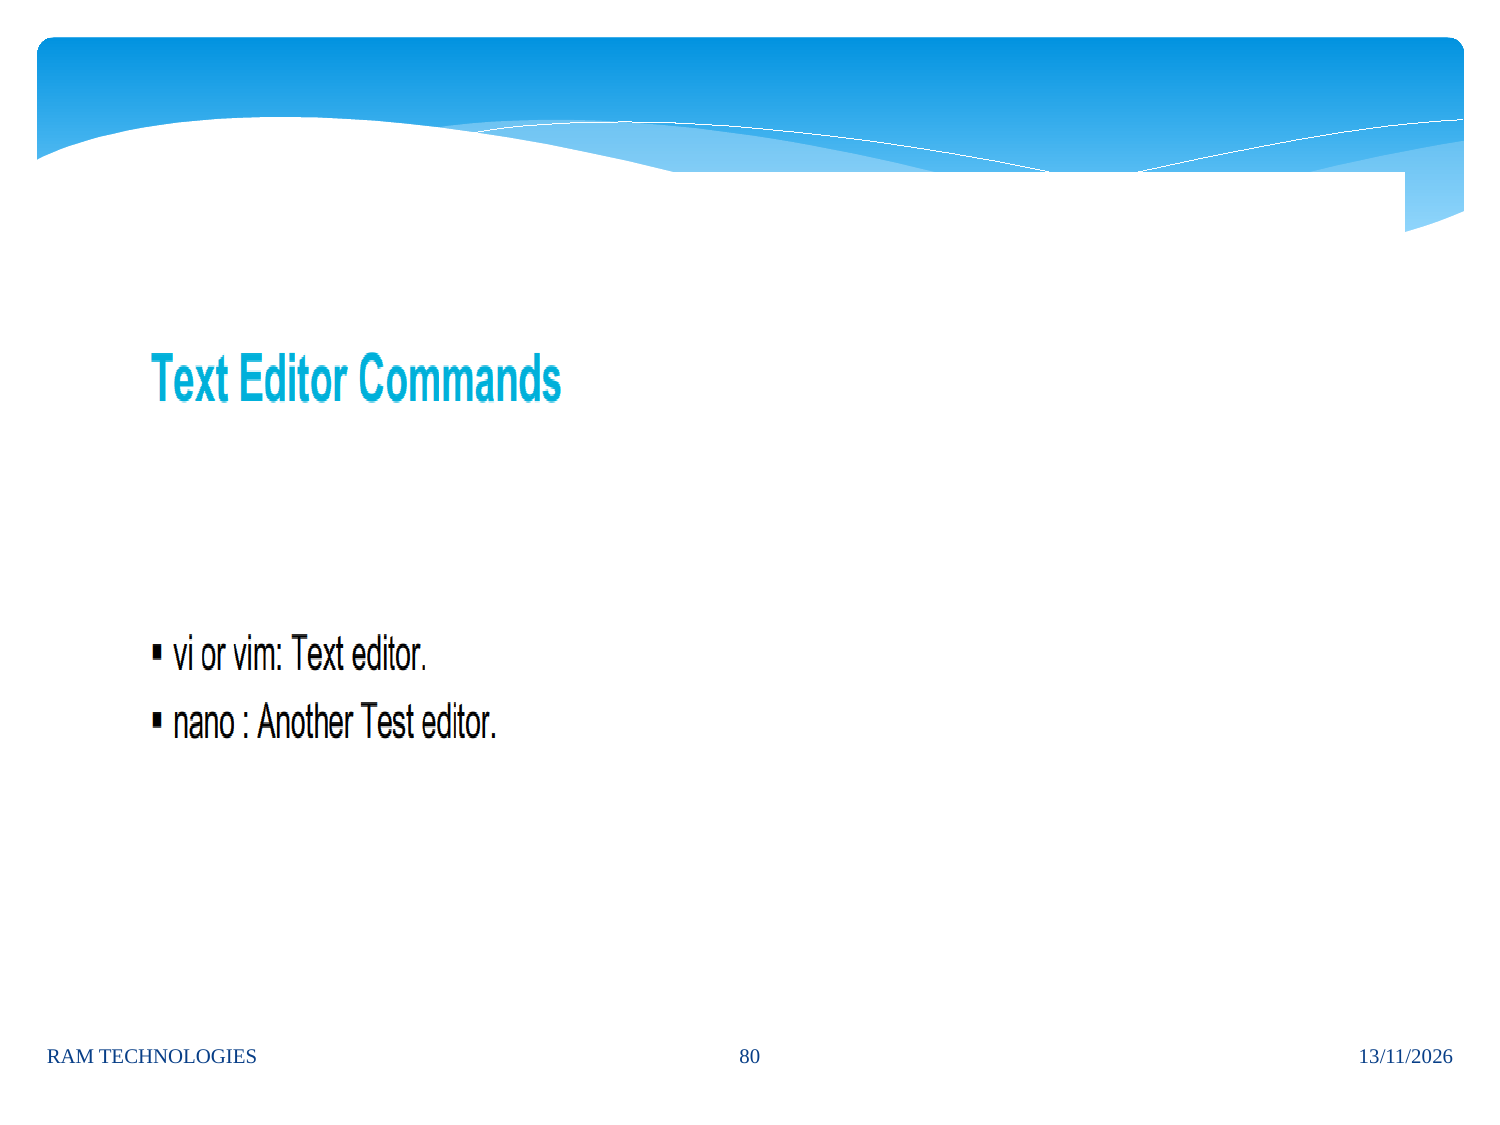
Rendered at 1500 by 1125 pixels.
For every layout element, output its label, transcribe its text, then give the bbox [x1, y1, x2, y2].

slide_number 80 [654, 1025, 846, 1086]
picture [76, 172, 1405, 859]
footer RAM TECHNOLOGIES [31, 1025, 653, 1086]
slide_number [847, 1025, 1469, 1086]
